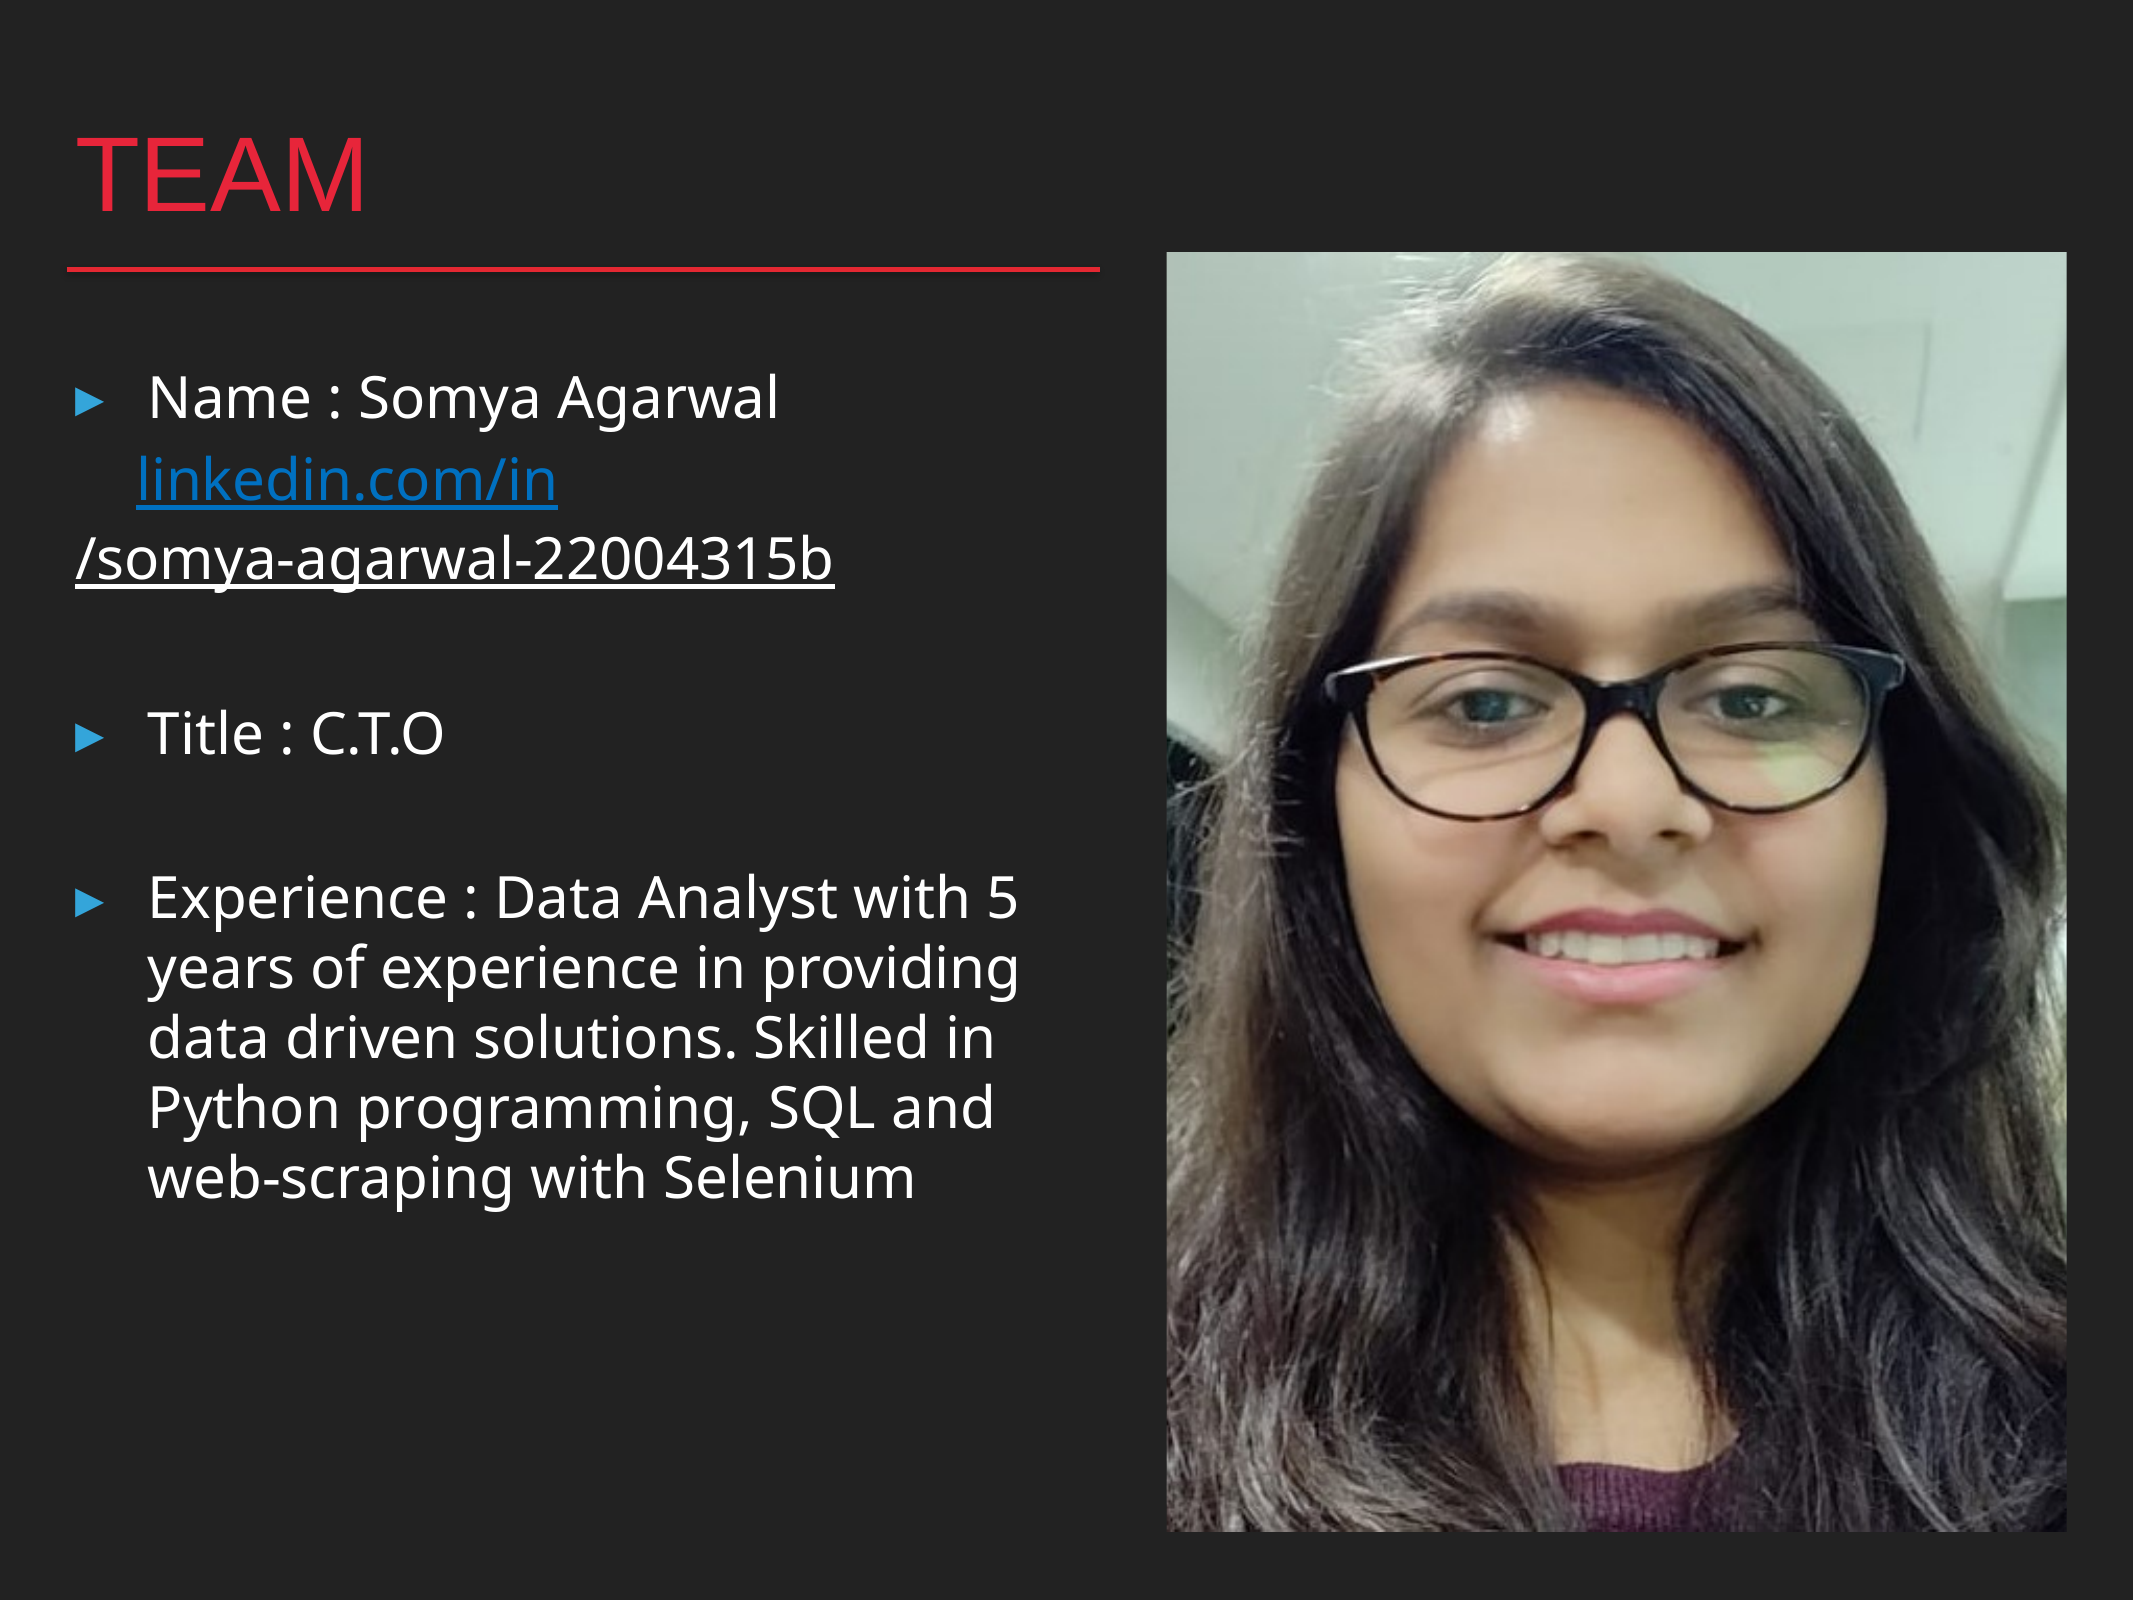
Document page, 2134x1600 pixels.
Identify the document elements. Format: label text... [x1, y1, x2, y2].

list Name : Somya Agarwal linkedin.com/in/somya-agarwal-22004315b Title : C.T.O Experience : Data Analyst with 5 years of experience in providing data driven solutions. Skilled in Python programming, SQL and web-scraping with Selenium [66, 278, 1100, 1272]
title TEAM [66, 121, 1100, 241]
picture [1166, 251, 2067, 1532]
